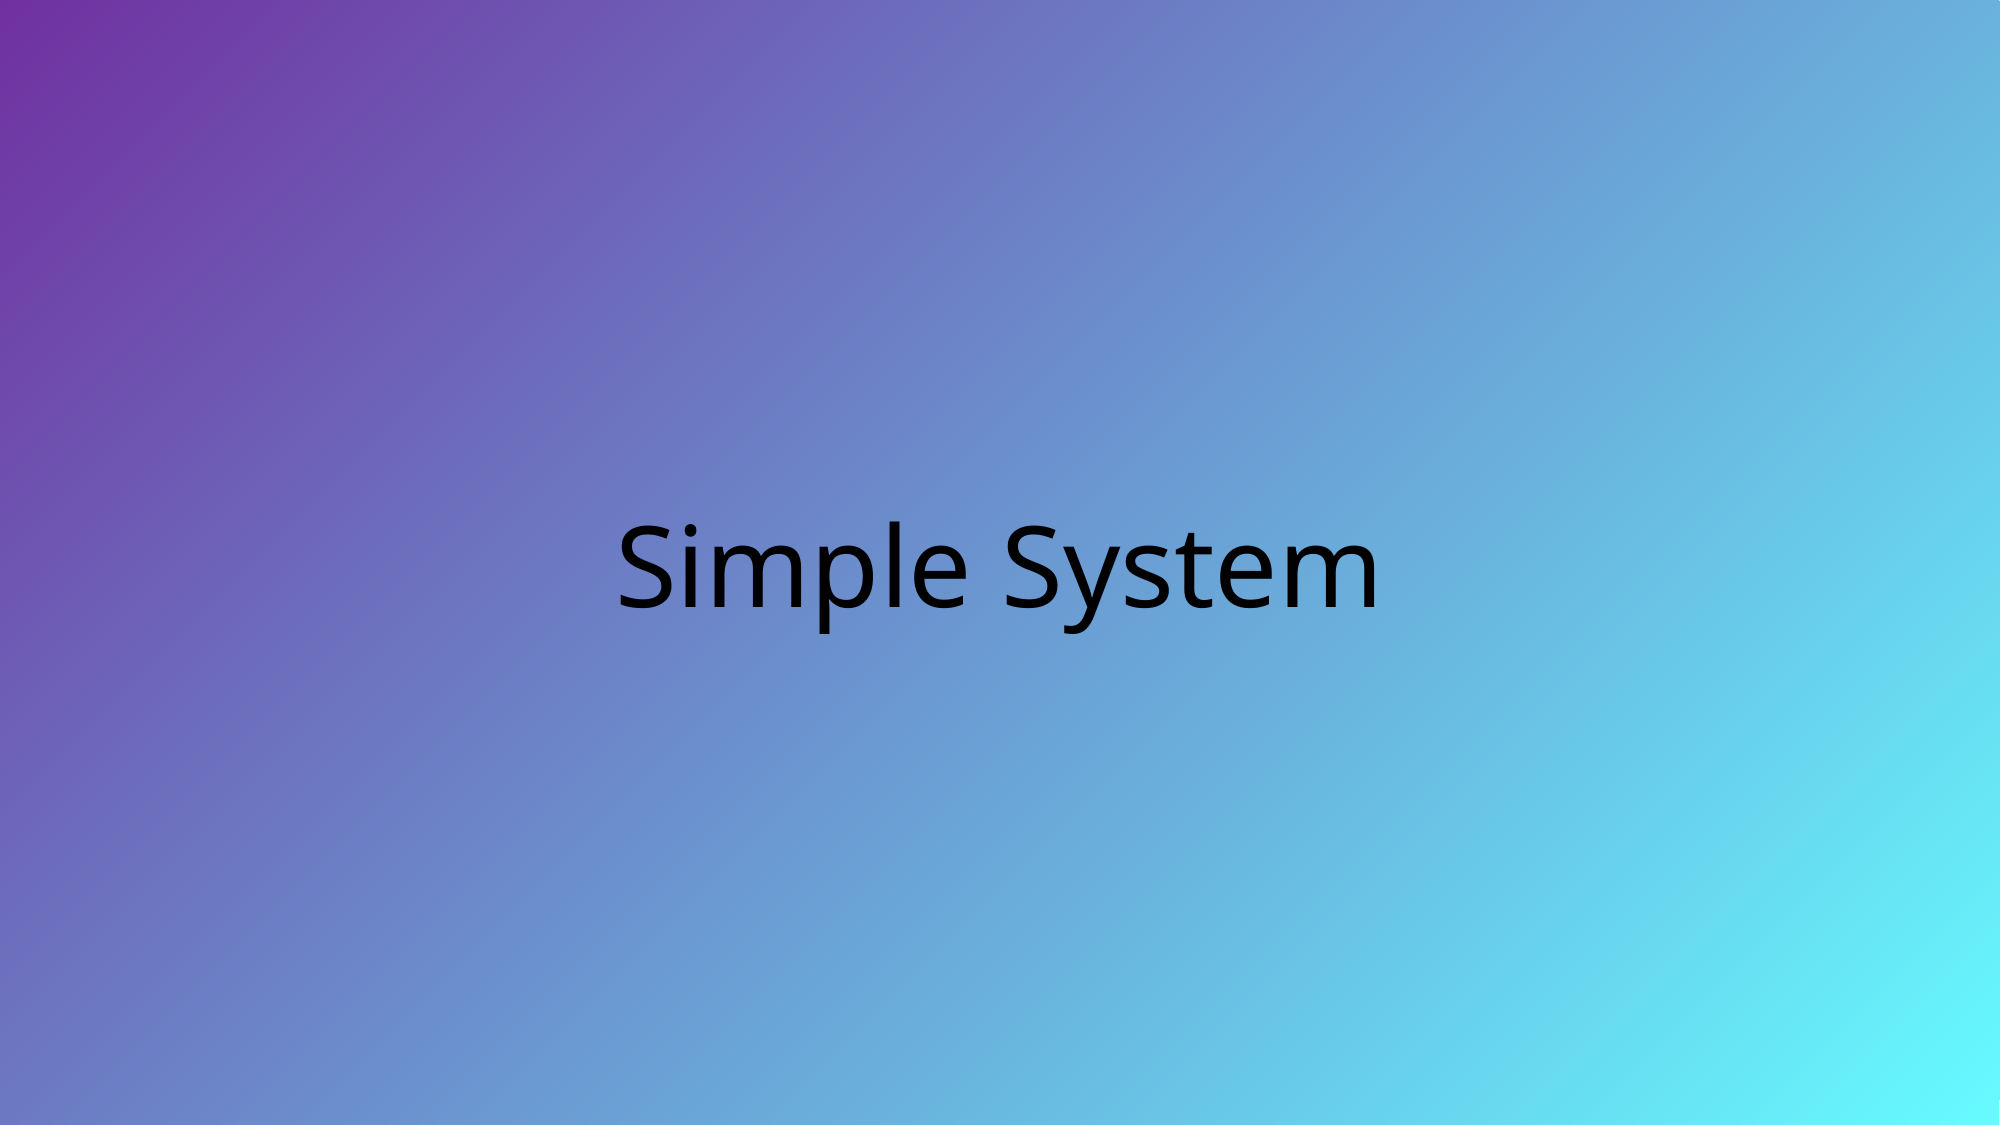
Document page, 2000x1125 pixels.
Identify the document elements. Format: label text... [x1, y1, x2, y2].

title Simple System [0, 0, 2000, 1125]
